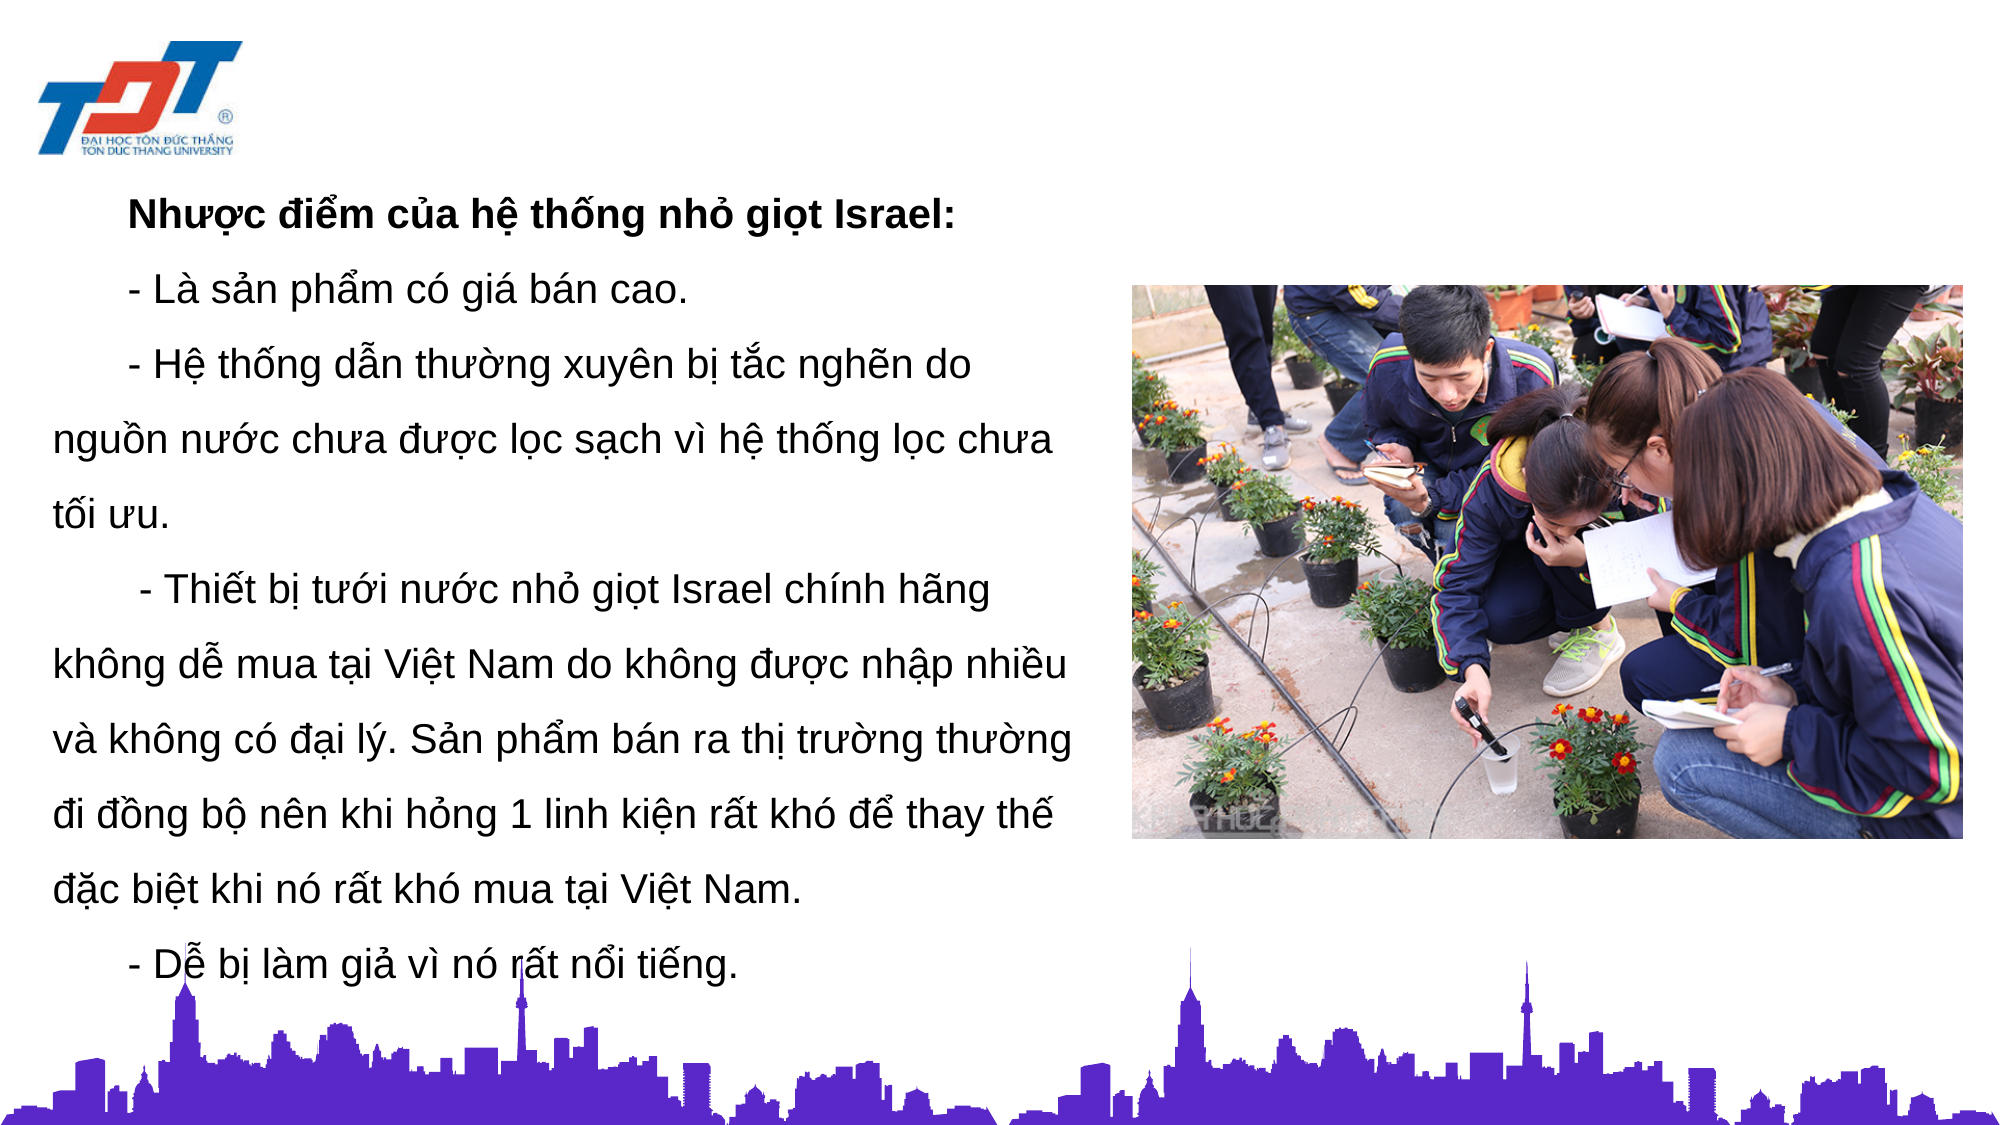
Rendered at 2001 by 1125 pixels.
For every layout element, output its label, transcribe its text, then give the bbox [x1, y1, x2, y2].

picture [1132, 285, 1963, 839]
picture [38, 41, 243, 154]
text_box Nhược điểm của hệ thống nhỏ giọt Israel: - Là sản phẩm có giá bán cao. - Hệ thống dẫn thường xuyên bị tắc nghẽn do nguồn nước chưa được lọc sạch vì hệ thống lọc chưa tối ưu. - Thiết bị tưới nước nhỏ giọt Israel chính hãng không dễ mua tại Việt Nam do không được nhập nhiều và không có đại lý. Sản phẩm bán ra thị trường thường đi đồng bộ nên khi hỏng 1 linh kiện rất khó để thay thế đặc biệt khi nó rất khó mua tại Việt Nam. - Dễ bị làm giả vì nó rất nổi tiếng. [37, 154, 1094, 994]
